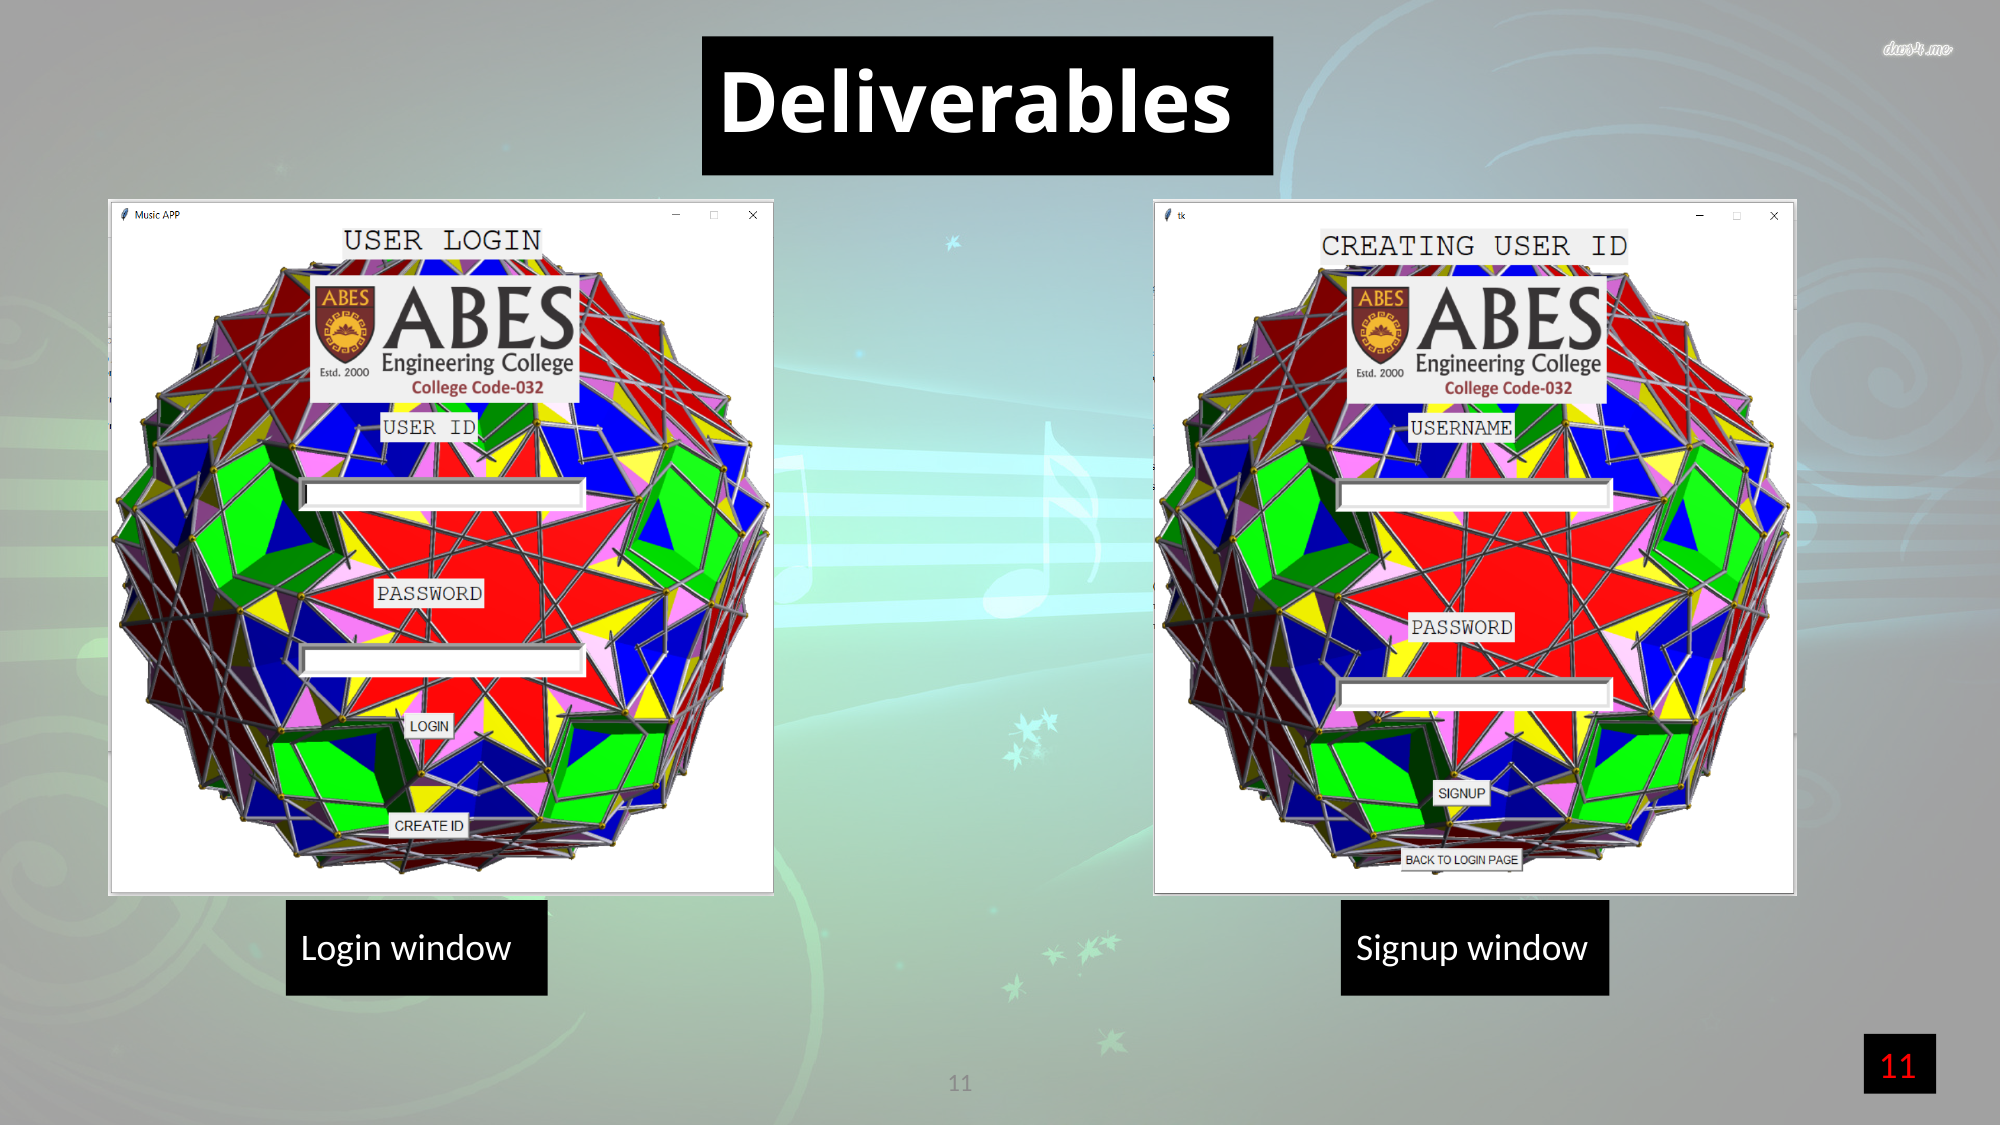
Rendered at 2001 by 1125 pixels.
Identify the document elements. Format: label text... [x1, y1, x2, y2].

picture [1153, 199, 1797, 896]
slide_number 11 [554, 1051, 988, 1113]
text_box 11 [1863, 1033, 1937, 1094]
subtitle Login window [285, 900, 548, 996]
text_box Signup window [1340, 900, 1610, 996]
picture [108, 199, 774, 896]
title Deliverables [702, 36, 1274, 176]
